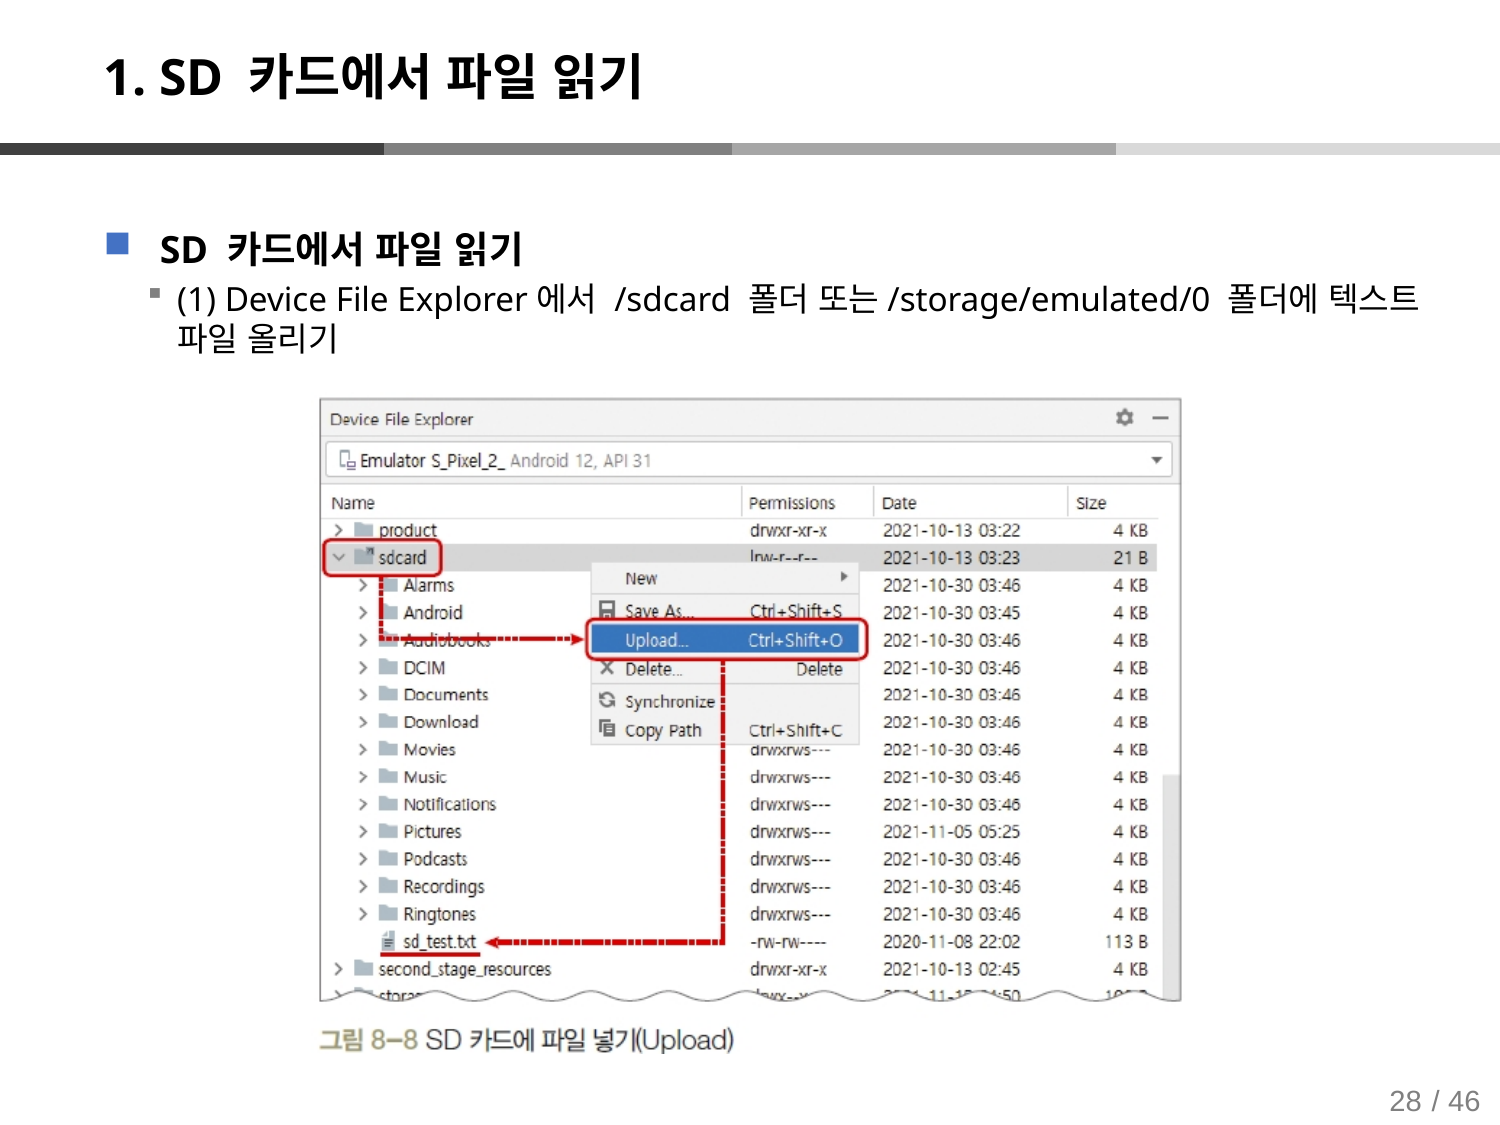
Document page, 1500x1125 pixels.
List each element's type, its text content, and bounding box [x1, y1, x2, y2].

list SD 카드에서 파일 읽기 (1) Device File Explorer에서 /sdcard 폴더 또는/storage/emulated/0 폴더에 텍스트 파일 올리기 [88, 196, 1436, 1083]
picture [311, 391, 1189, 1054]
title 1. SD 카드에서 파일 읽기 [88, 30, 1211, 121]
